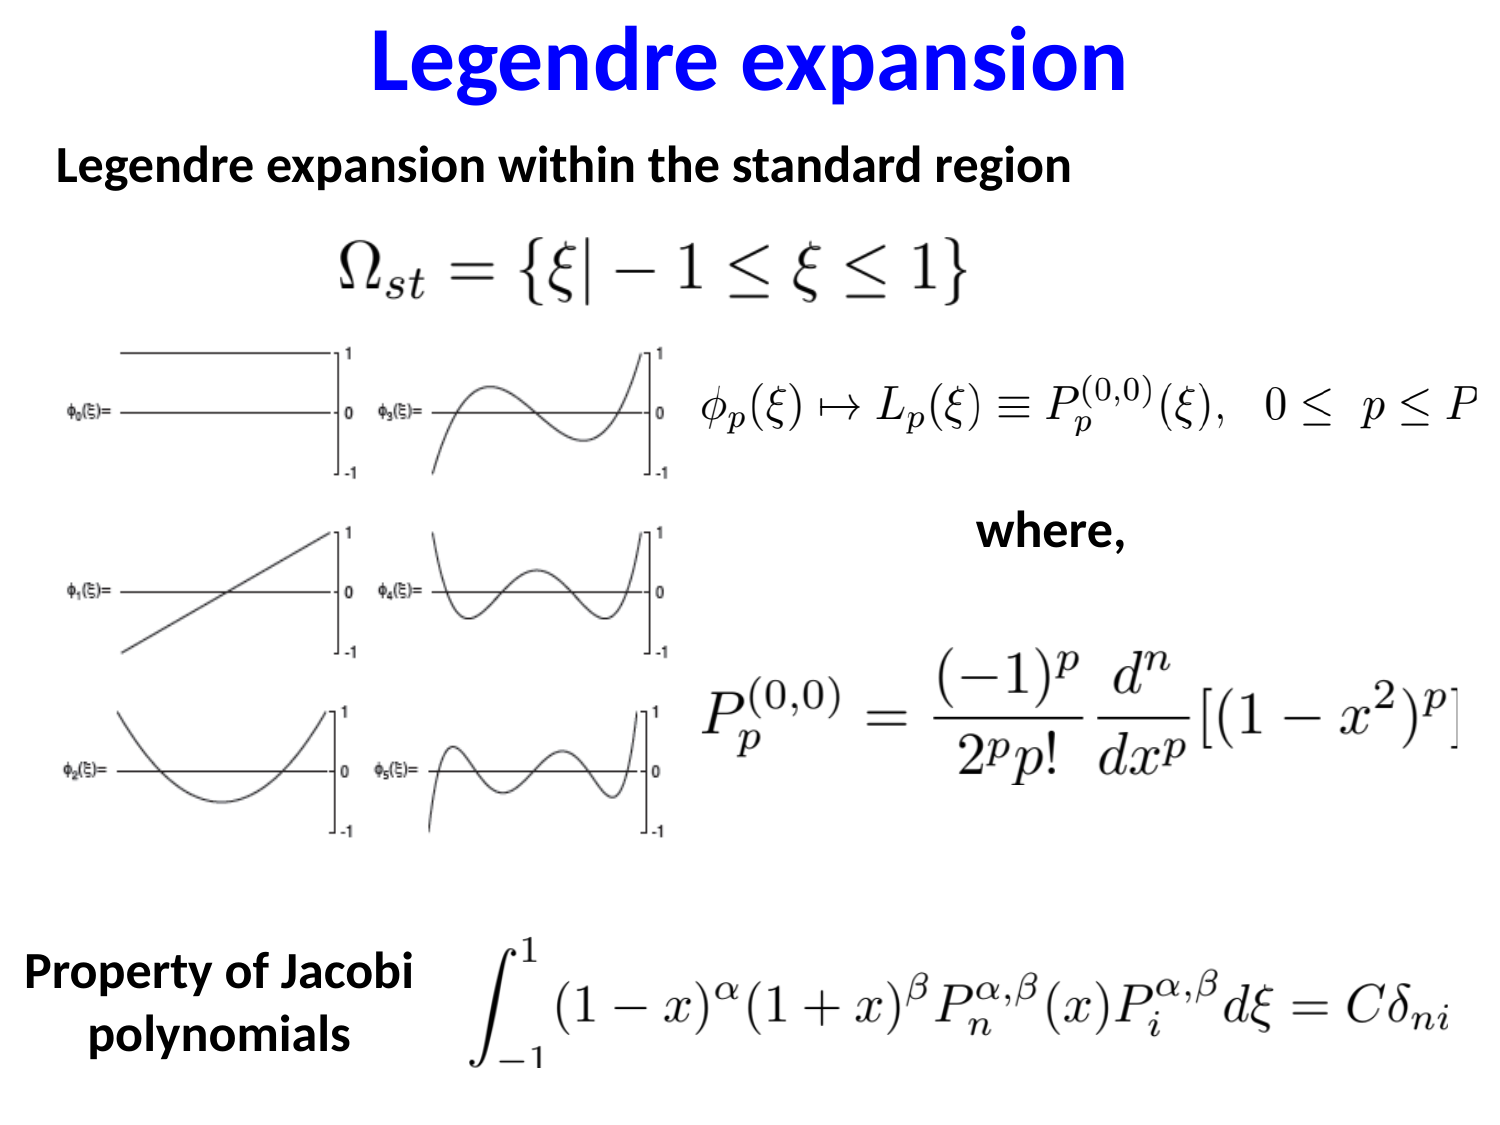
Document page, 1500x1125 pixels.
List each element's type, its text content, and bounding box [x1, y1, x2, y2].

text_box where, [738, 488, 1401, 566]
picture [467, 936, 1449, 1069]
text_box Property of Jacobi polynomials [0, 929, 439, 1069]
picture [40, 328, 1477, 864]
text_box Legendre expansion within the standard region [41, 123, 1500, 201]
picture [339, 235, 967, 306]
title Legendre expansion [75, 0, 1425, 123]
